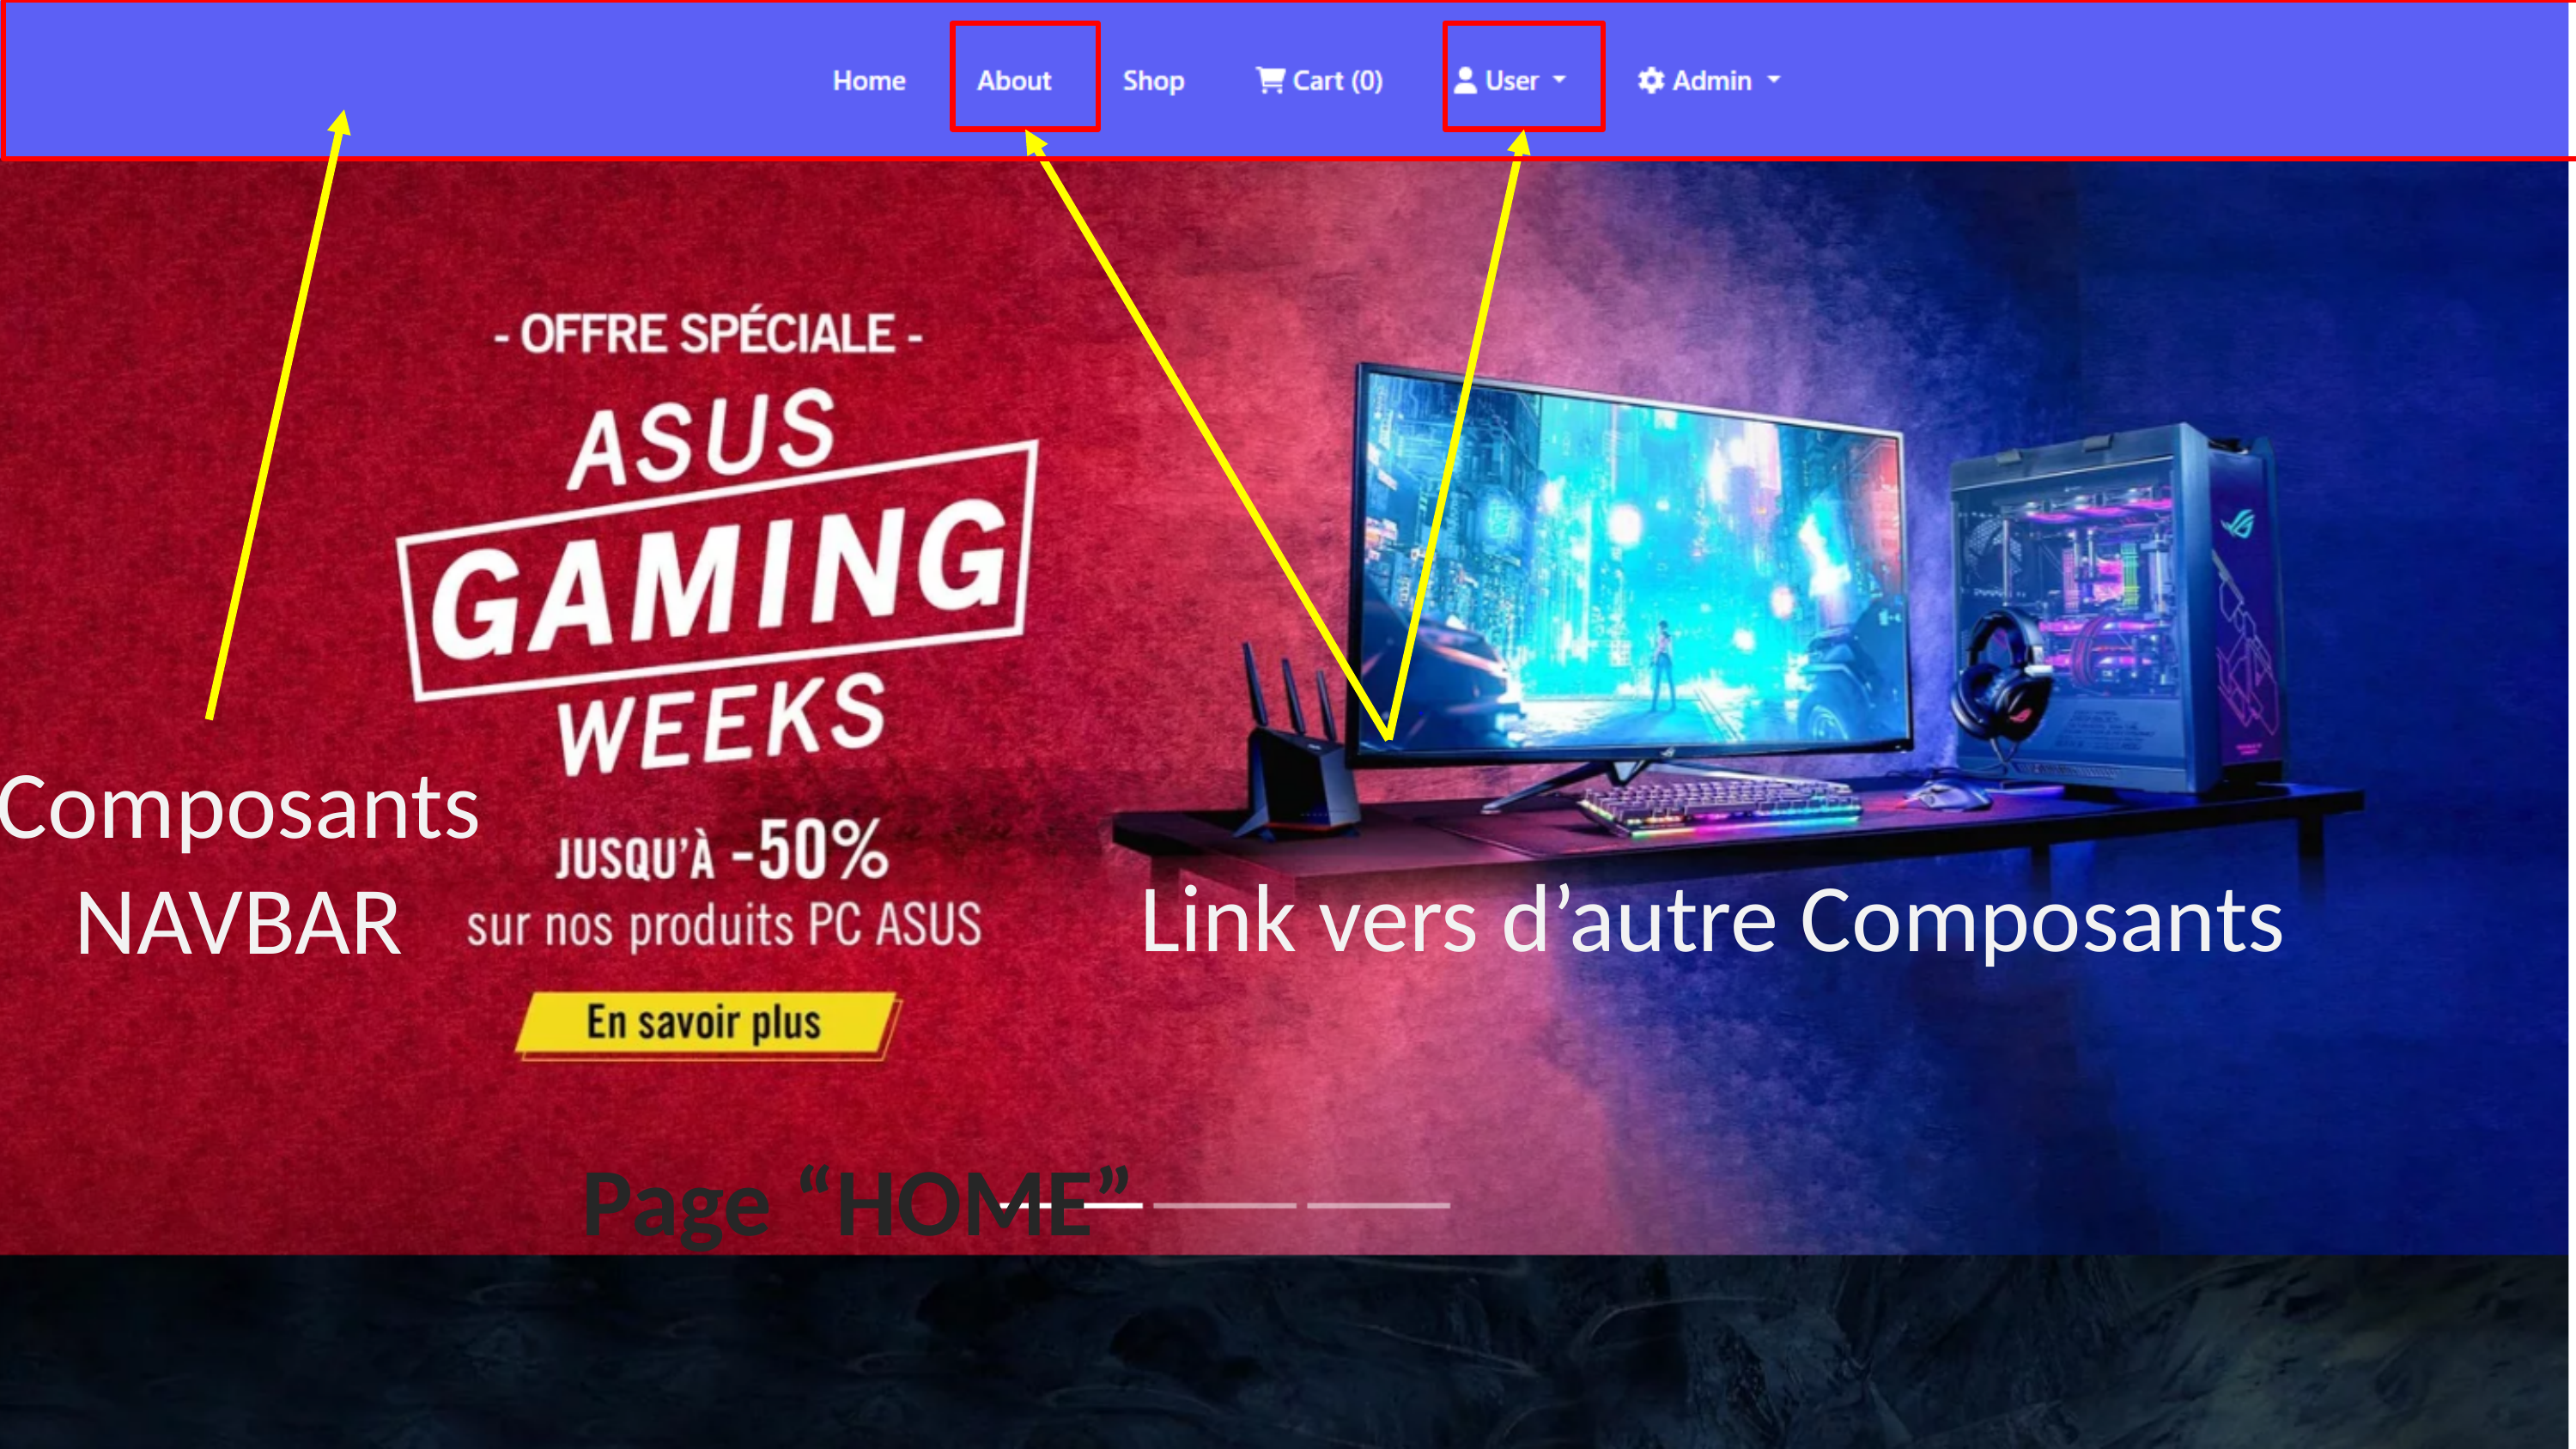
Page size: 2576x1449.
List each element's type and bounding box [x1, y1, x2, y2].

text_box [1024, 129, 1387, 740]
text_box [208, 109, 345, 720]
text_box [2571, 0, 2576, 161]
list [0, 0, 2569, 1449]
text_box [1388, 129, 1525, 740]
